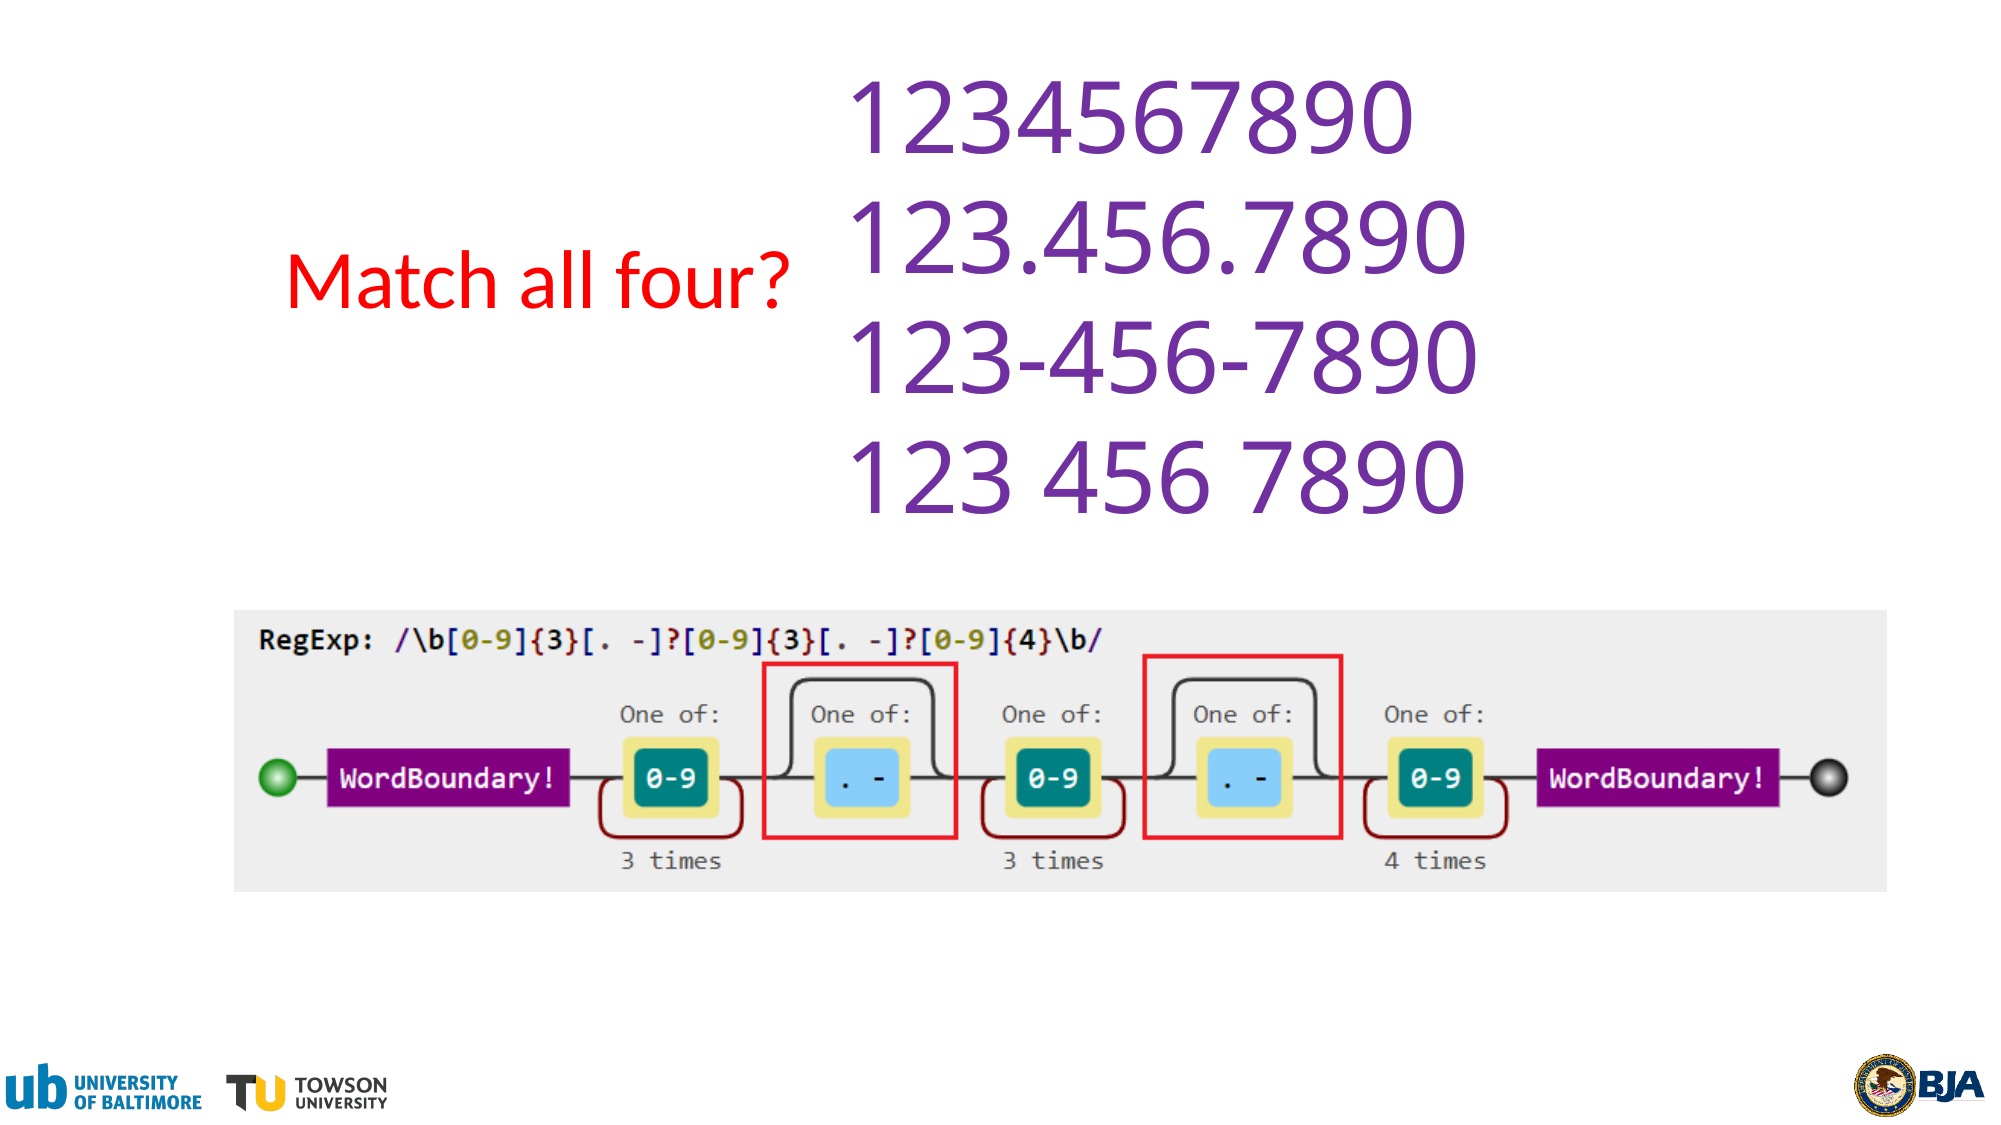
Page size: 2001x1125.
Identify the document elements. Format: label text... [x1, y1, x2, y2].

picture [234, 610, 1887, 892]
text_box 1234567890 123.456.7890 123-456-7890 123 456 7890 [829, 46, 1661, 541]
picture [0, 1031, 407, 1125]
text_box Match all four? [269, 218, 810, 333]
picture [1854, 1054, 1986, 1117]
